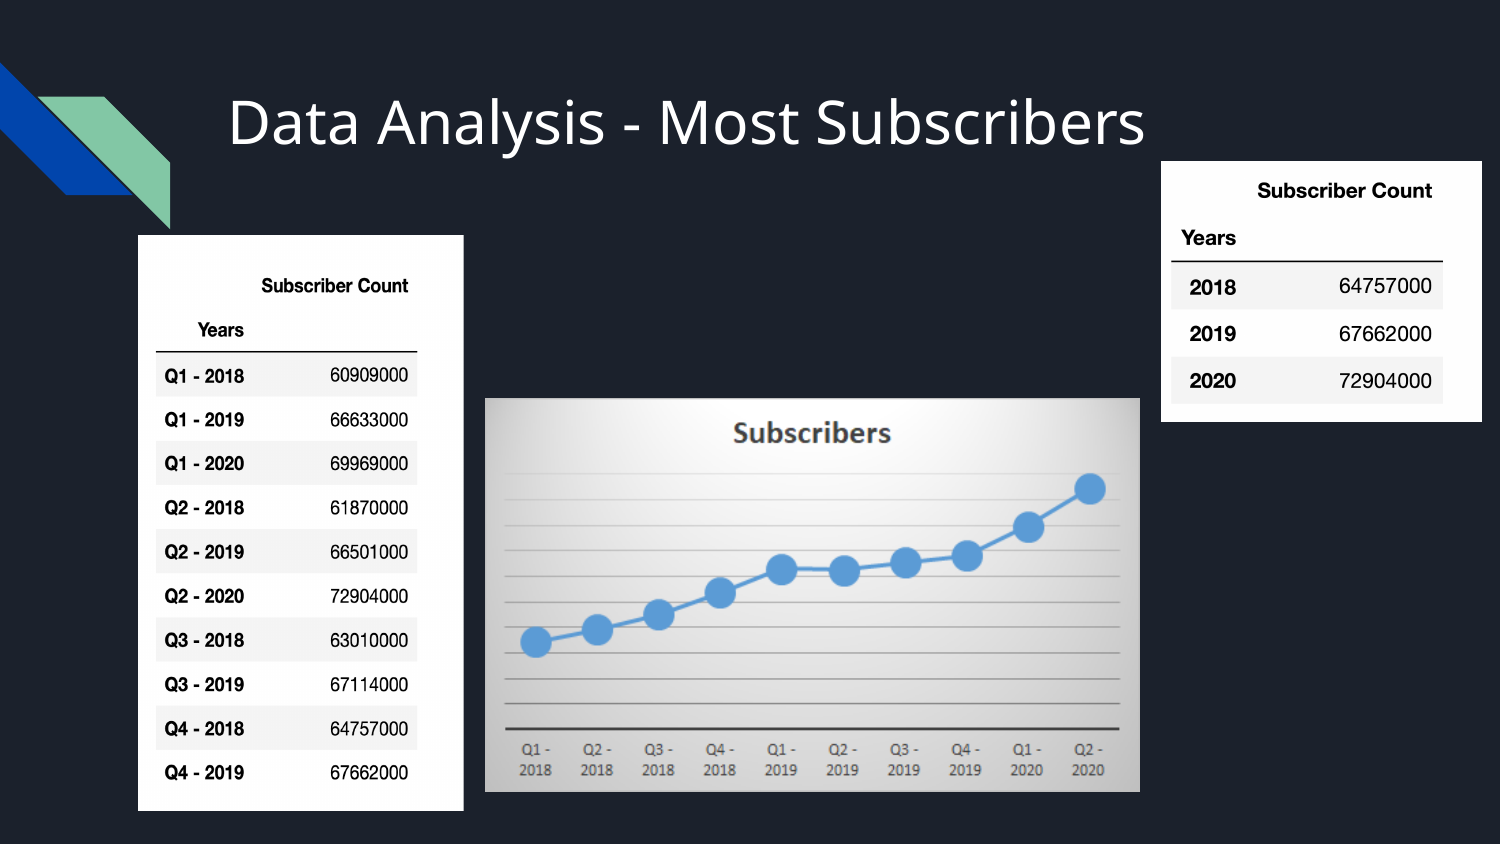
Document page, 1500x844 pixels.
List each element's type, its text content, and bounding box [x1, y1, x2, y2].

title Data Analysis - Most Subscribers [212, 64, 1368, 215]
picture [484, 398, 1140, 792]
picture [1160, 161, 1483, 423]
picture [119, 235, 464, 811]
